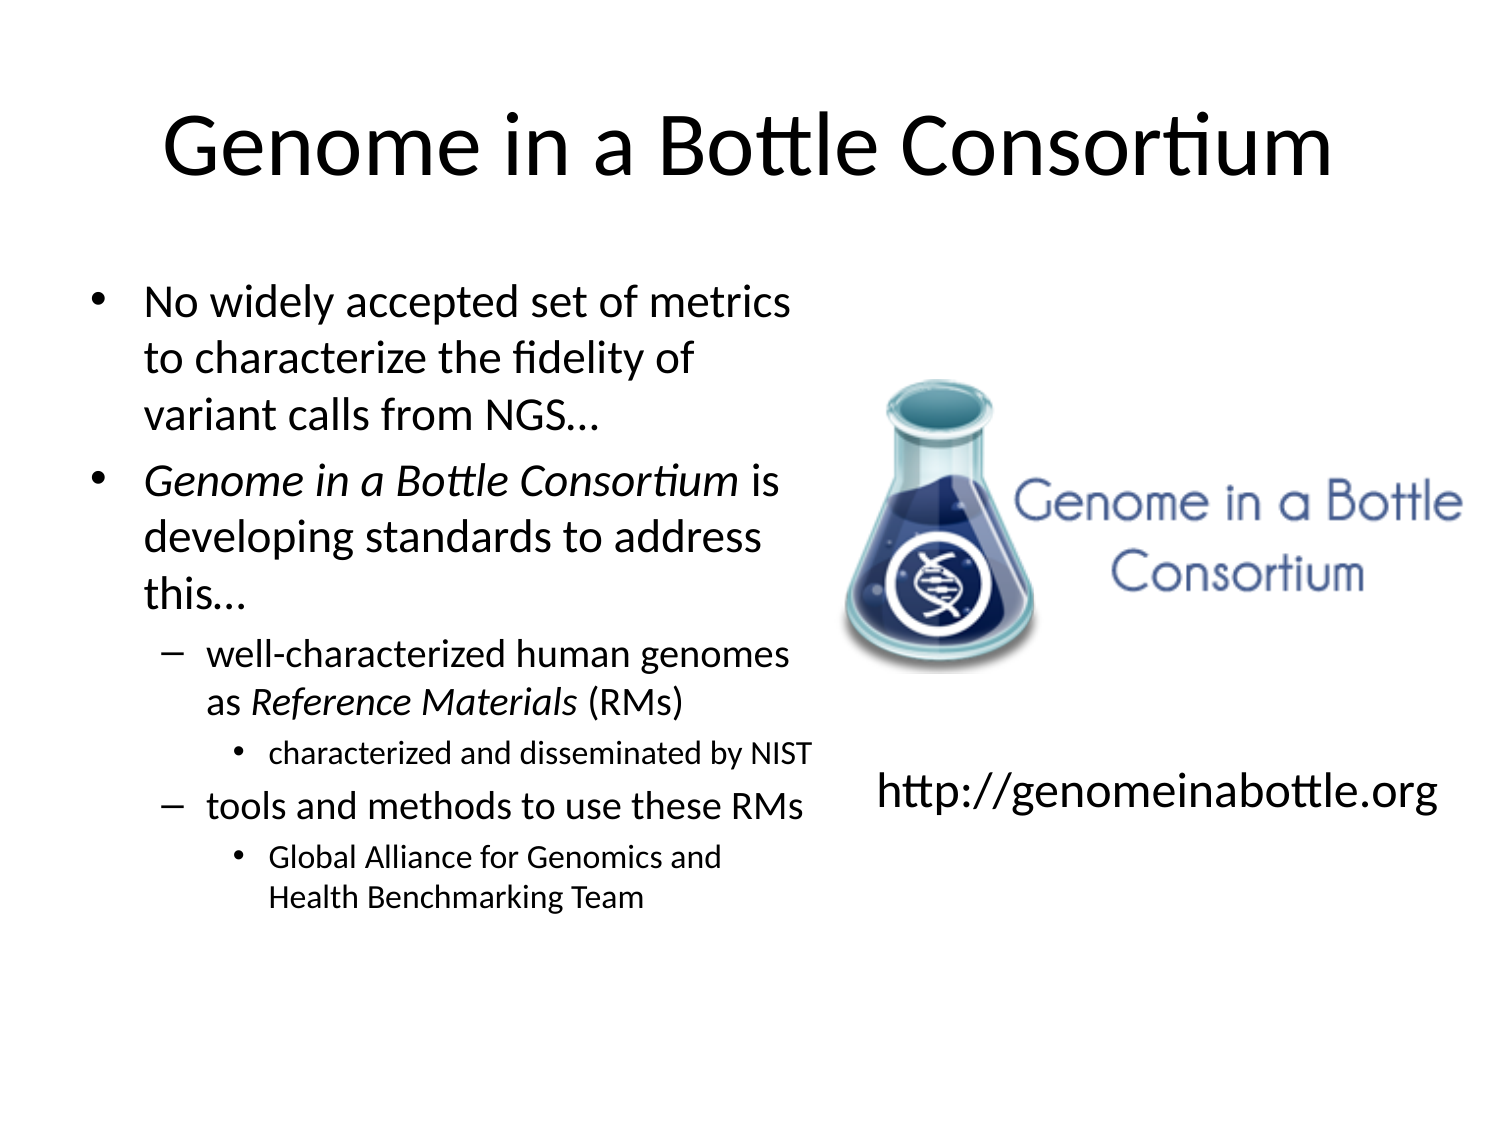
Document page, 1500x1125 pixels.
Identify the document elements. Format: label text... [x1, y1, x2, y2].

list No widely accepted set of metrics to characterize the fidelity of variant calls from NGS… Genome in a Bottle Consortium is developing standards to address this… well-characterized human genomes as Reference Materials (RMs) characterized and disseminated by NIST tools and methods to use these RMs Global Alliance for Genomics and Health Benchmarking Team [75, 262, 834, 1005]
title Genome in a Bottle Consortium [75, 45, 1425, 233]
picture [825, 348, 1489, 680]
text_box http://genomeinabottle.org [861, 749, 1454, 825]
